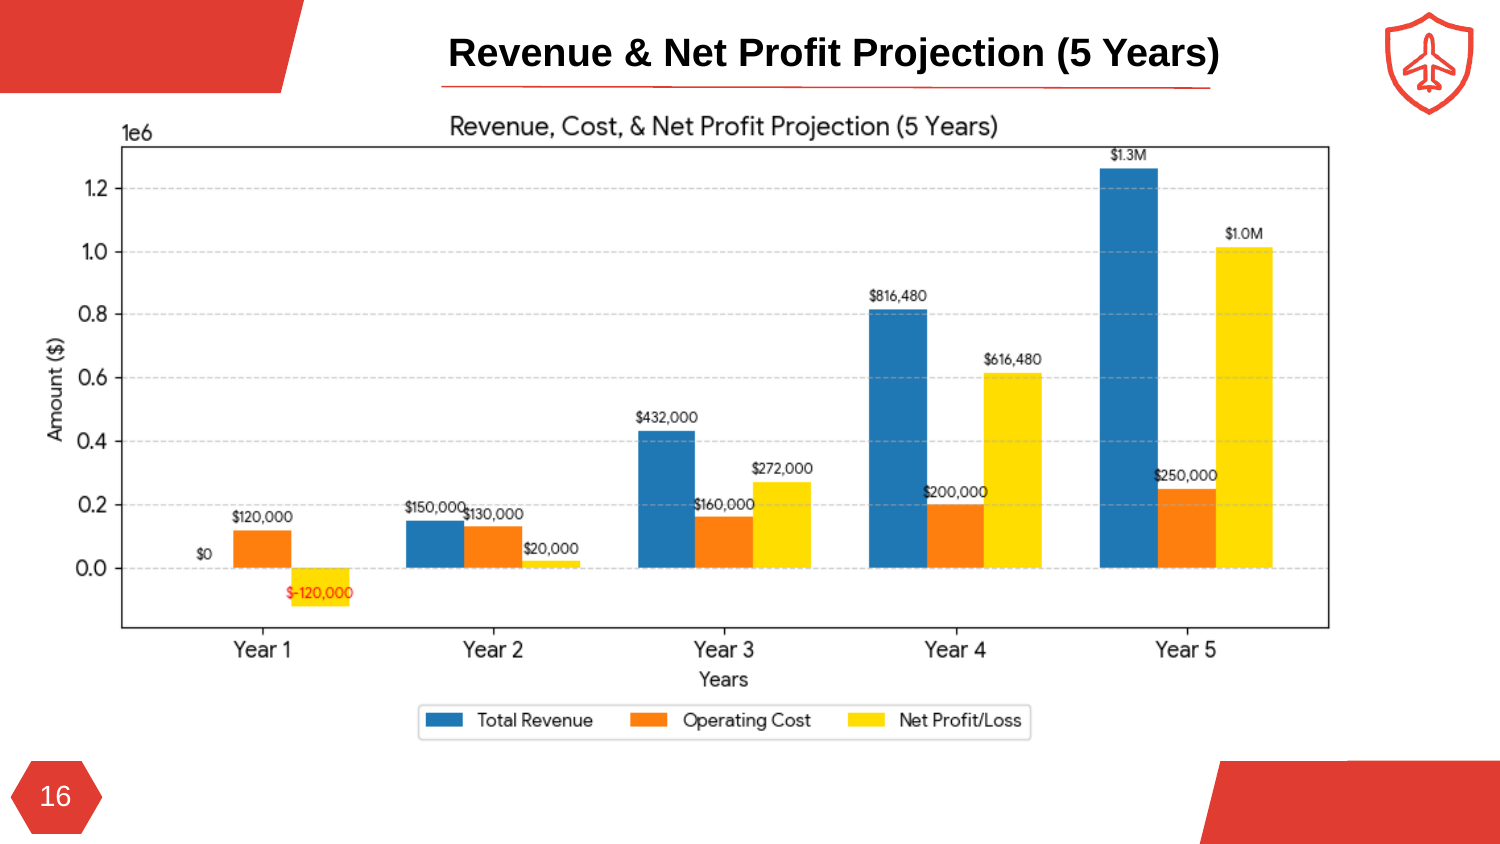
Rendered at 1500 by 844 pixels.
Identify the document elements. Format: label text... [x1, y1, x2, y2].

picture [28, 0, 1500, 762]
slide_number ‹#› [10, 762, 101, 827]
text_box Revenue & Net Profit Projection (5 Years) [343, 12, 1326, 110]
